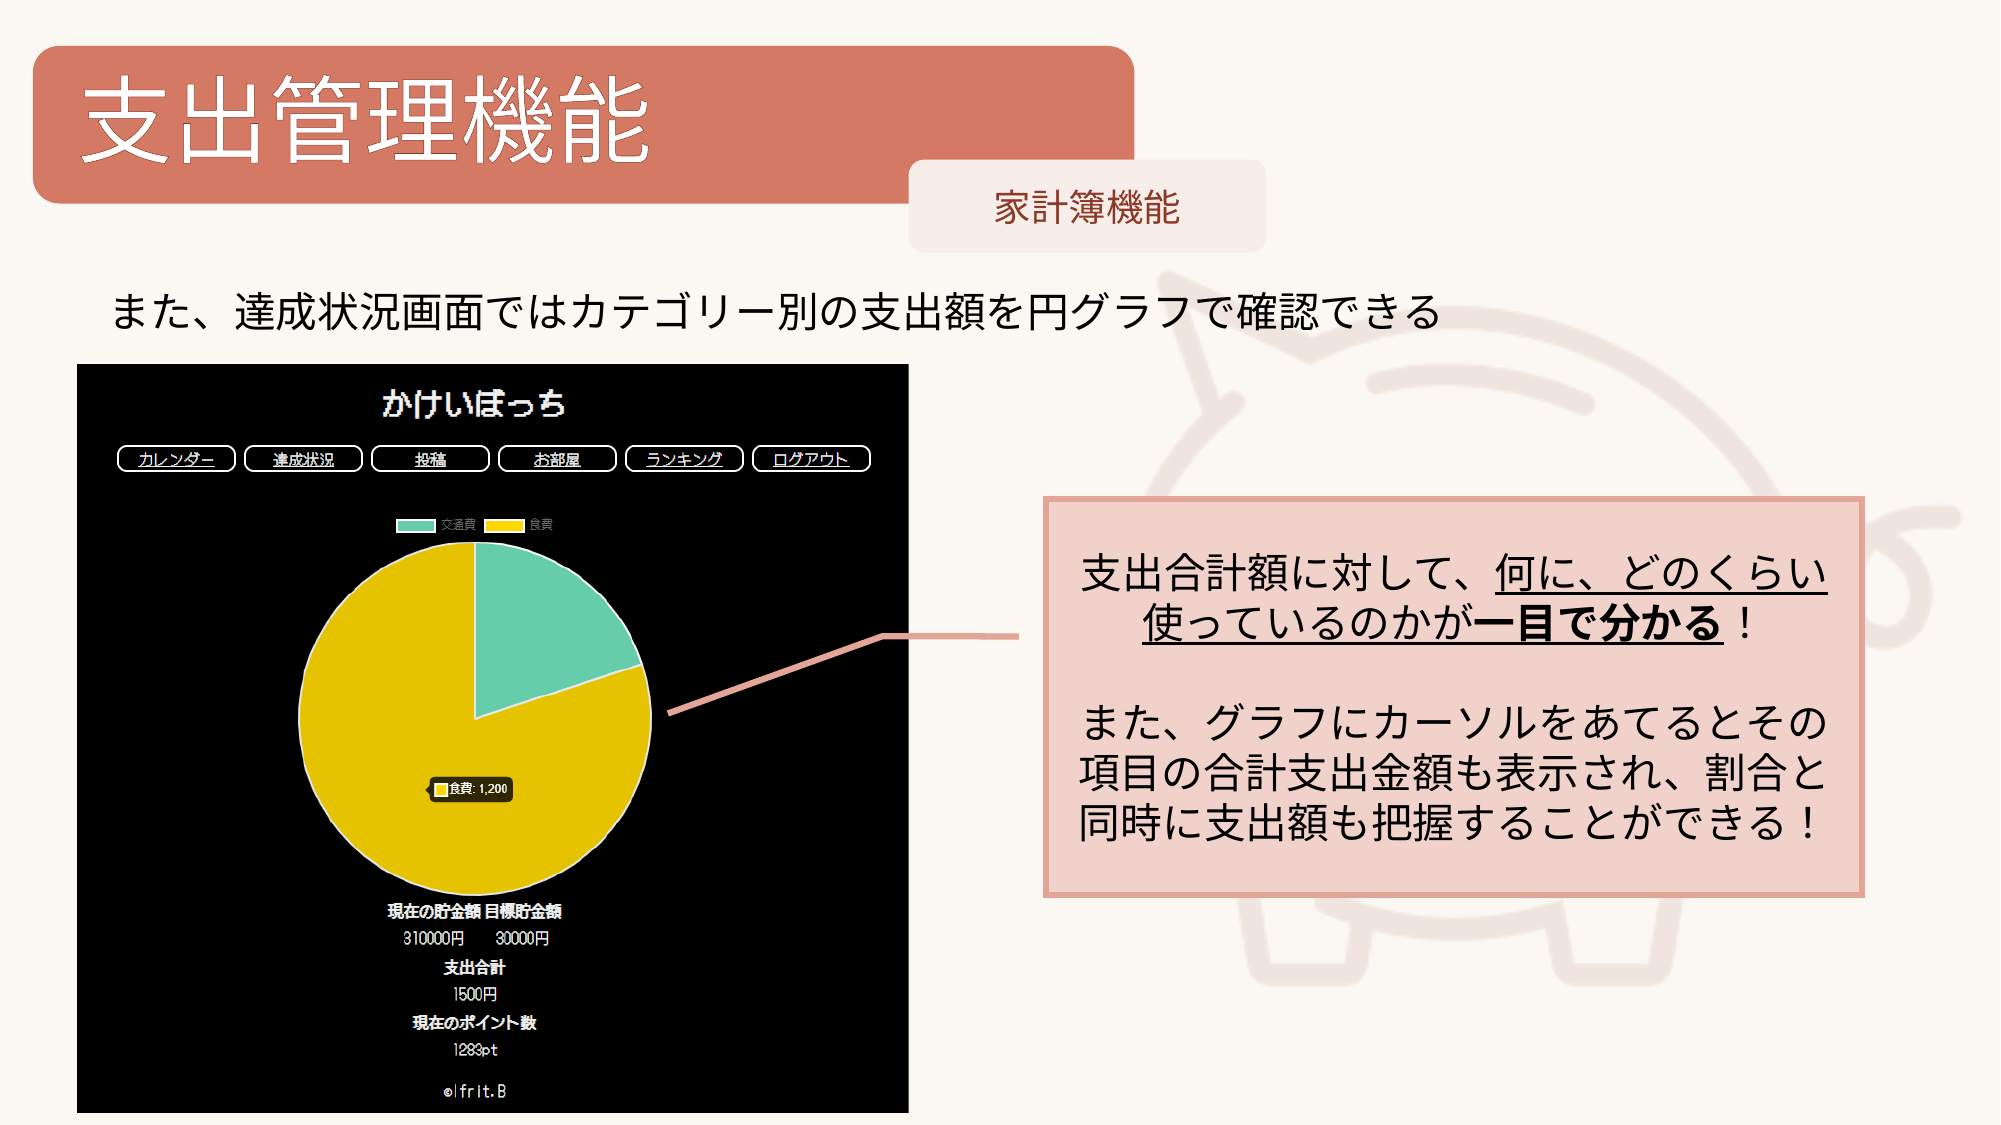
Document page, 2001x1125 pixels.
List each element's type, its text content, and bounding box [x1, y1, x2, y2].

text_box また、達成状況画面ではカテゴリー別の支出額を円グラフで確認できる [94, 279, 968, 343]
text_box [32, 41, 1441, 279]
picture [968, 81, 2000, 1125]
picture [76, 364, 909, 1113]
